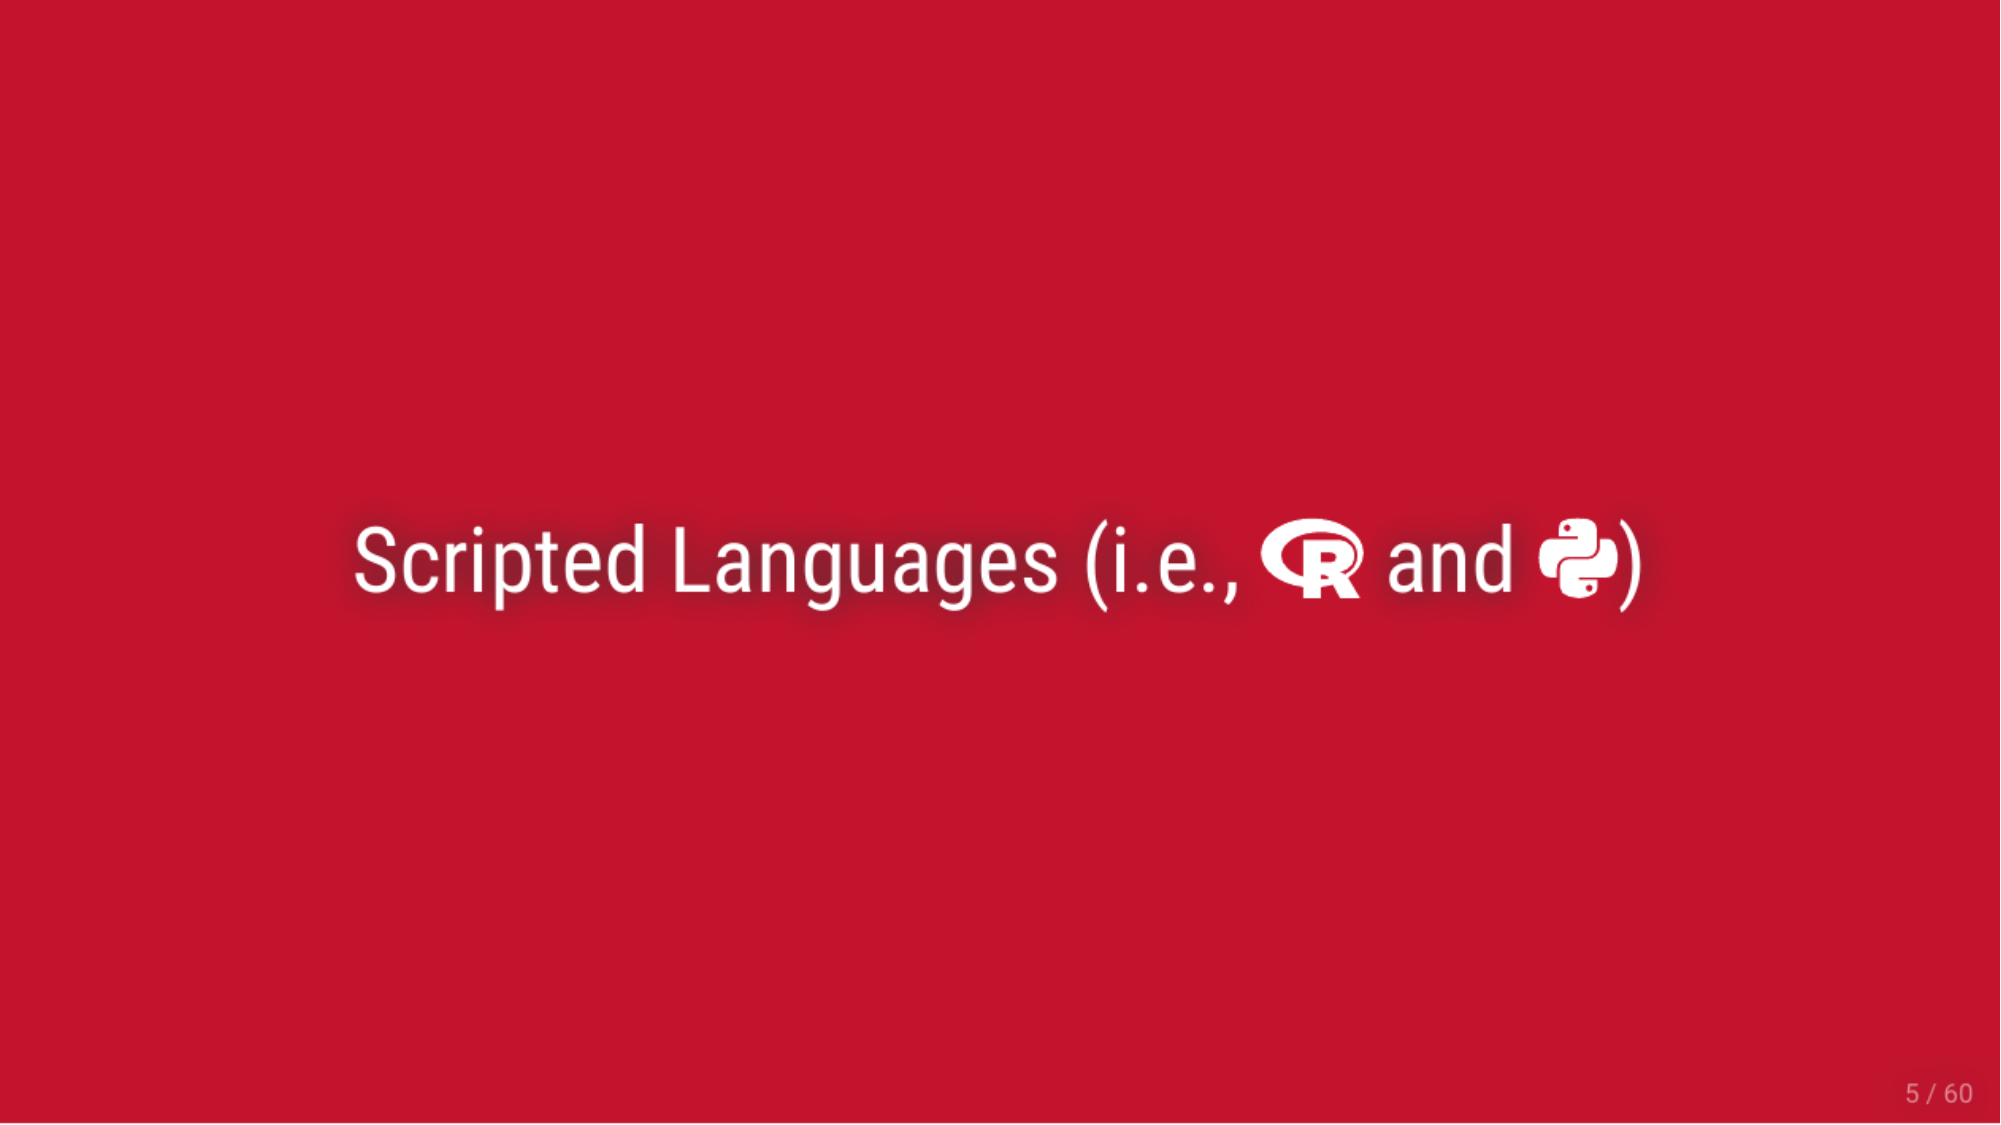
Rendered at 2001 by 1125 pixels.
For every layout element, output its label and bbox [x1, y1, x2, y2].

list [0, 0, 2000, 1125]
